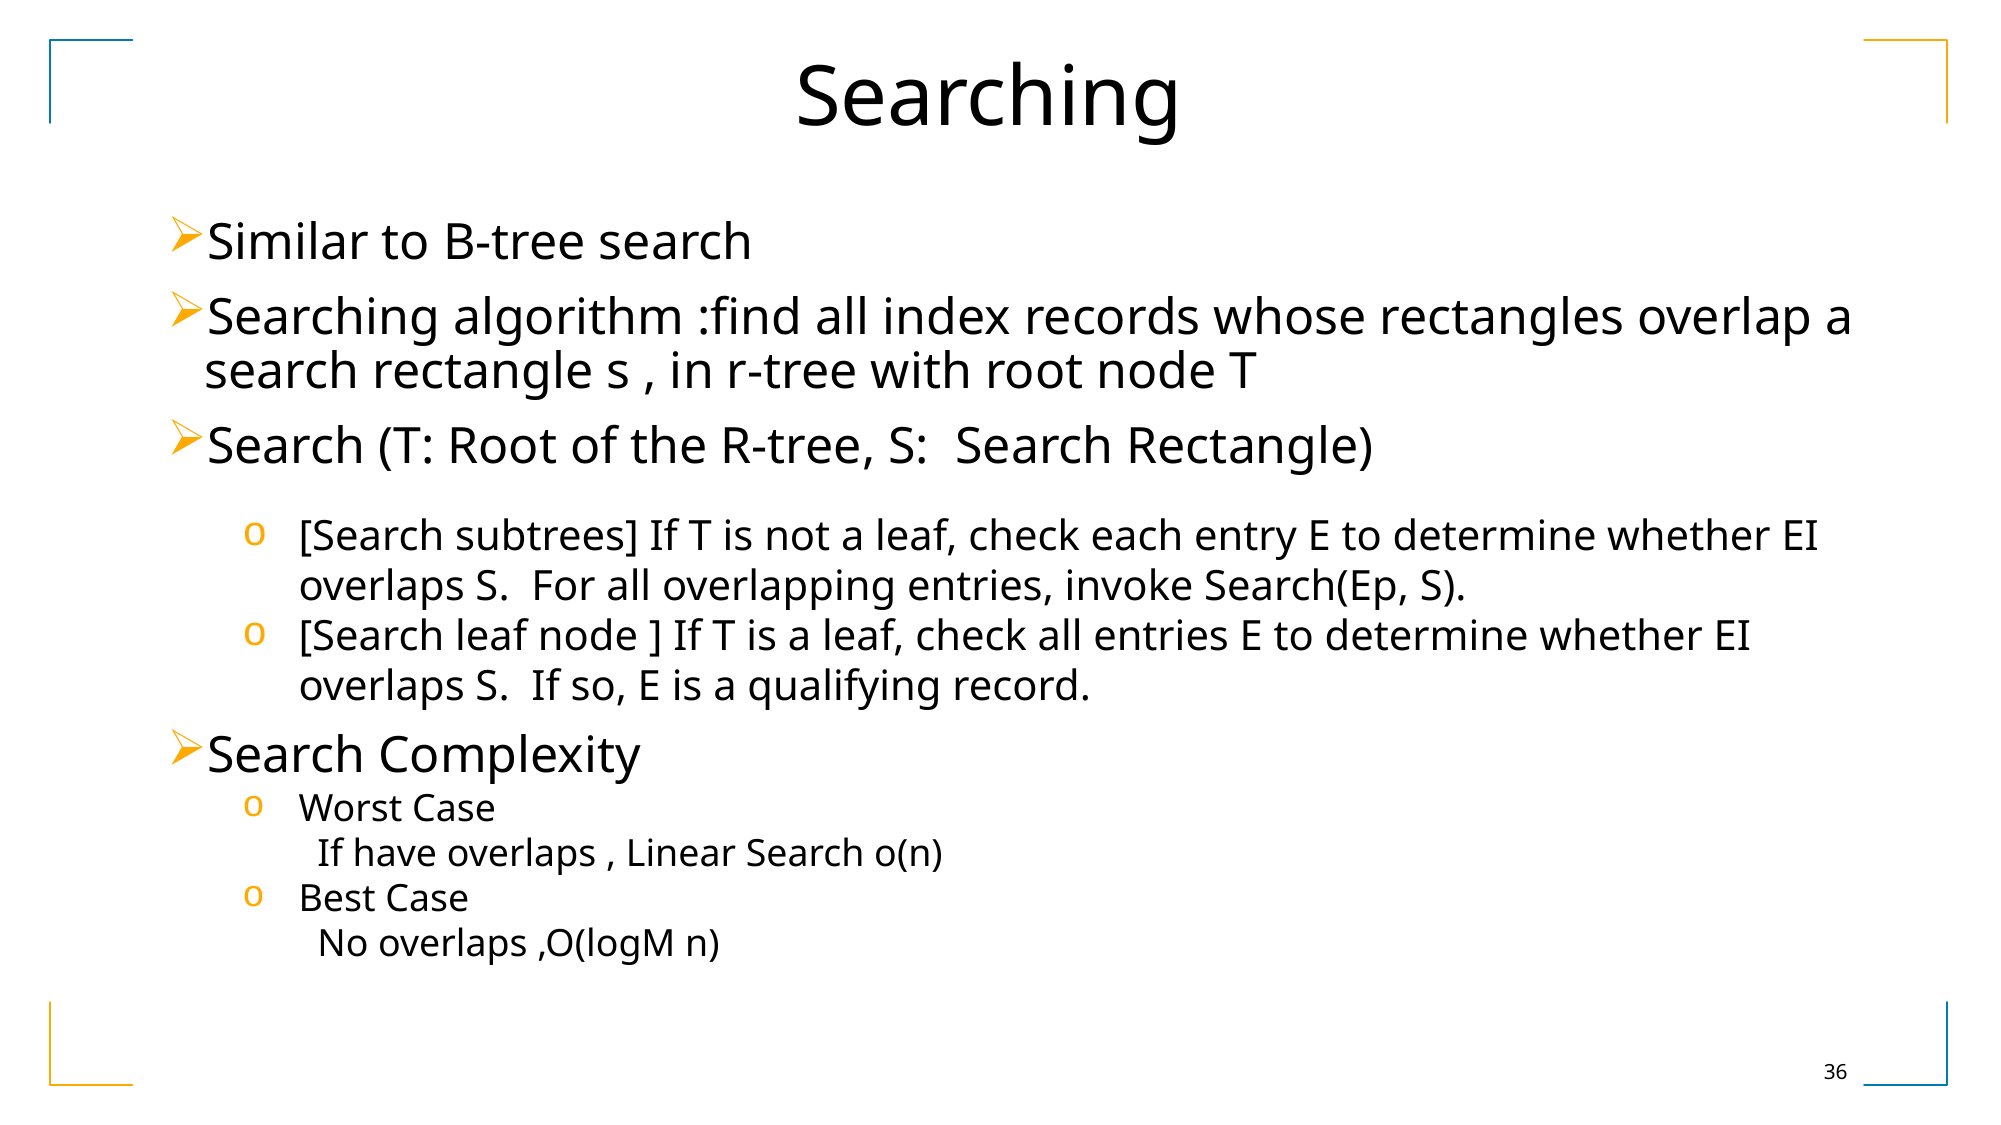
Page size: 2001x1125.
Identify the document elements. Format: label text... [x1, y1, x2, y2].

text_box [49, 39, 134, 124]
text_box [1863, 1001, 1948, 1086]
text_box Searching [116, 42, 1884, 143]
slide_number 36 [1412, 1042, 1863, 1103]
text_box Similar to B-tree search Searching algorithm :find all index records whose rectangles overlap a search rectangle s , in r-tree with root node T Search (T: Root of the R-tree, S: Search Rectangle) [Search subtrees] If T is not a leaf, check each entry E to determine whether EI overlaps S. For all overlapping entries, invoke Search(Ep, S). [Search leaf node ] If T is a leaf, check all entries E to determine whether EI overlaps S. If so, E is a qualifying record. Search Complexity Worst Case If have overlaps , Linear Search o(n) Best Case No overlaps ,O(logM n) [152, 208, 1884, 1017]
text_box [1863, 39, 1948, 124]
text_box [49, 1001, 134, 1086]
